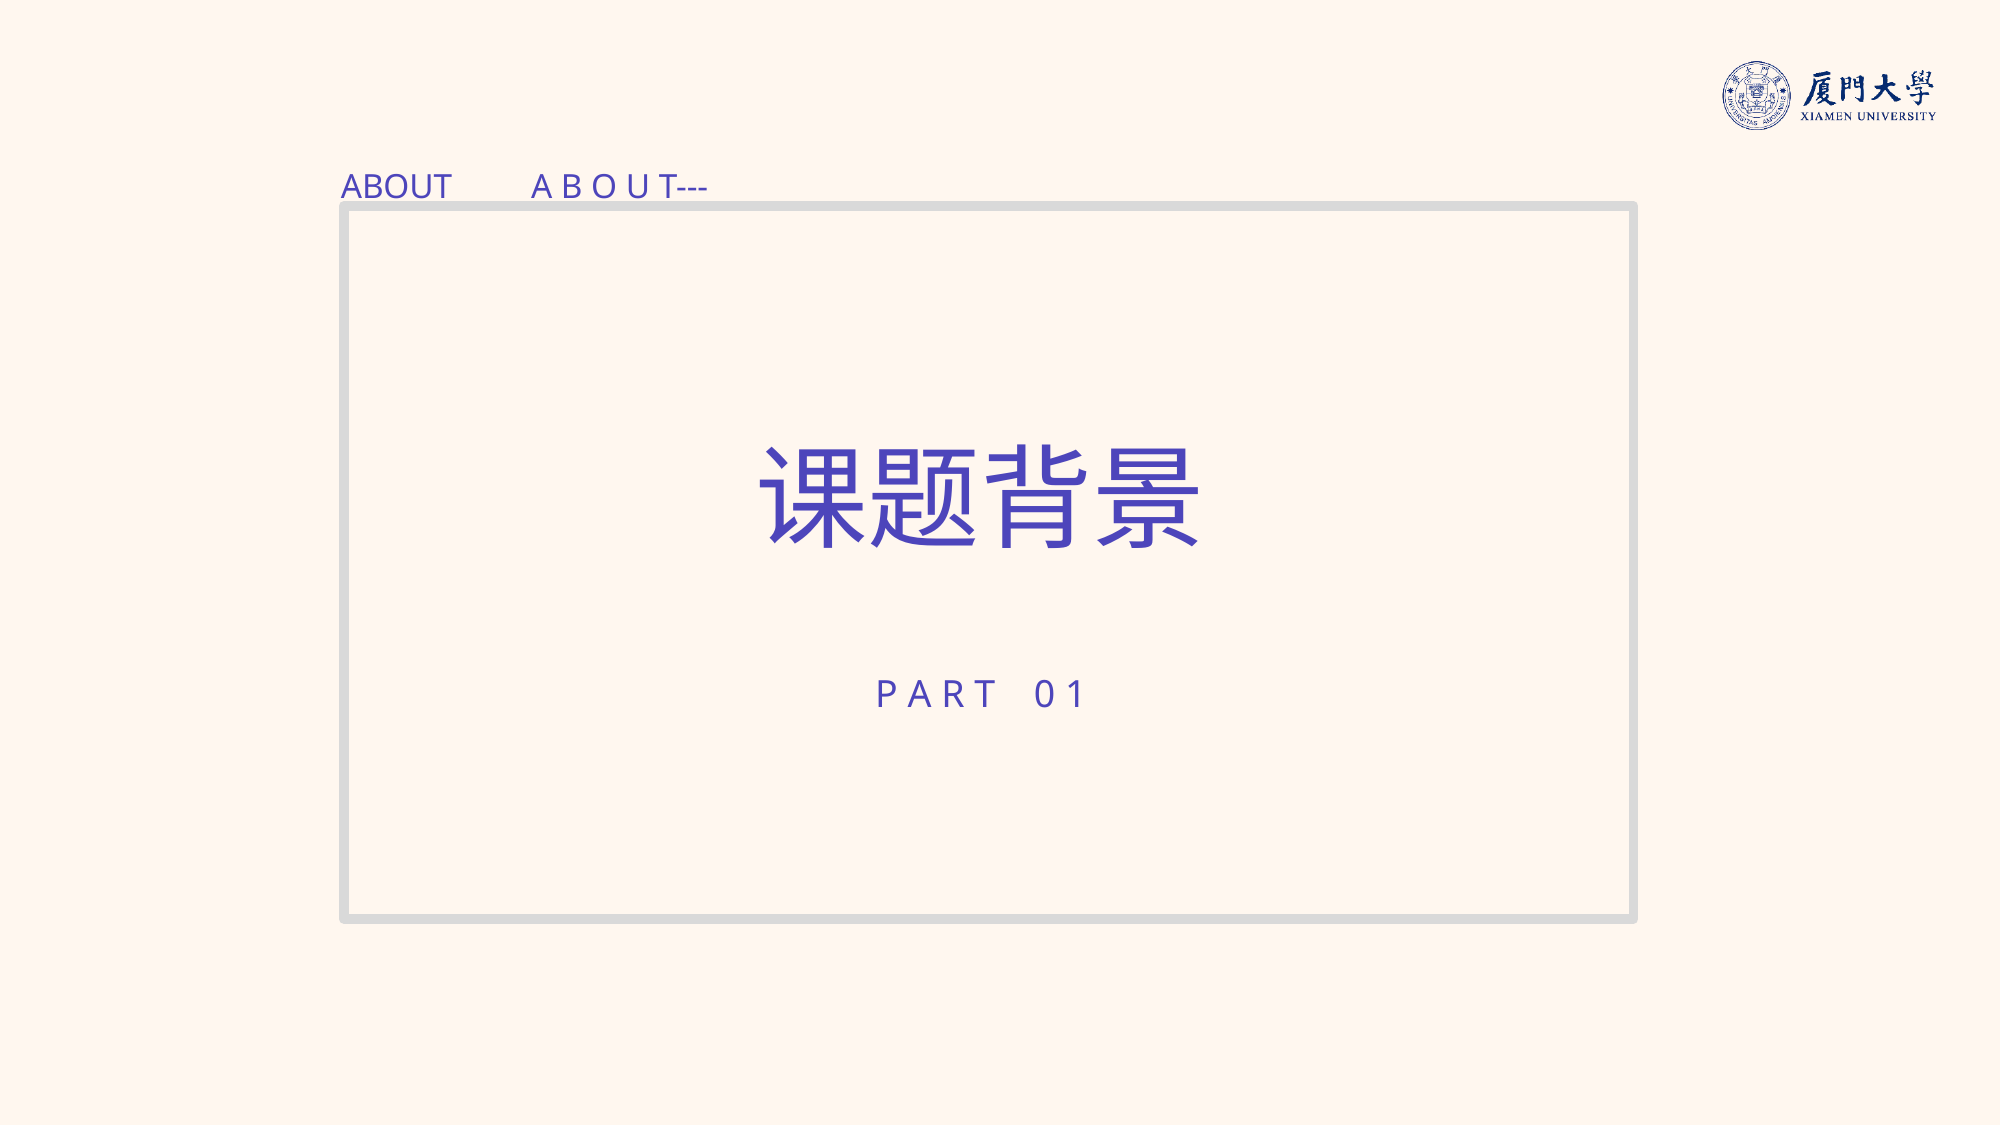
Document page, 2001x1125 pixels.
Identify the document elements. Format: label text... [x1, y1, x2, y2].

text_box P A R T 0 1 [860, 640, 1440, 723]
text_box A B O U T--- [516, 137, 1095, 213]
text_box ABOUT [326, 137, 489, 213]
picture [1718, 61, 1963, 130]
text_box [0, 0, 2000, 1125]
text_box 课题背景 [567, 419, 1394, 570]
text_box [343, 206, 1634, 919]
